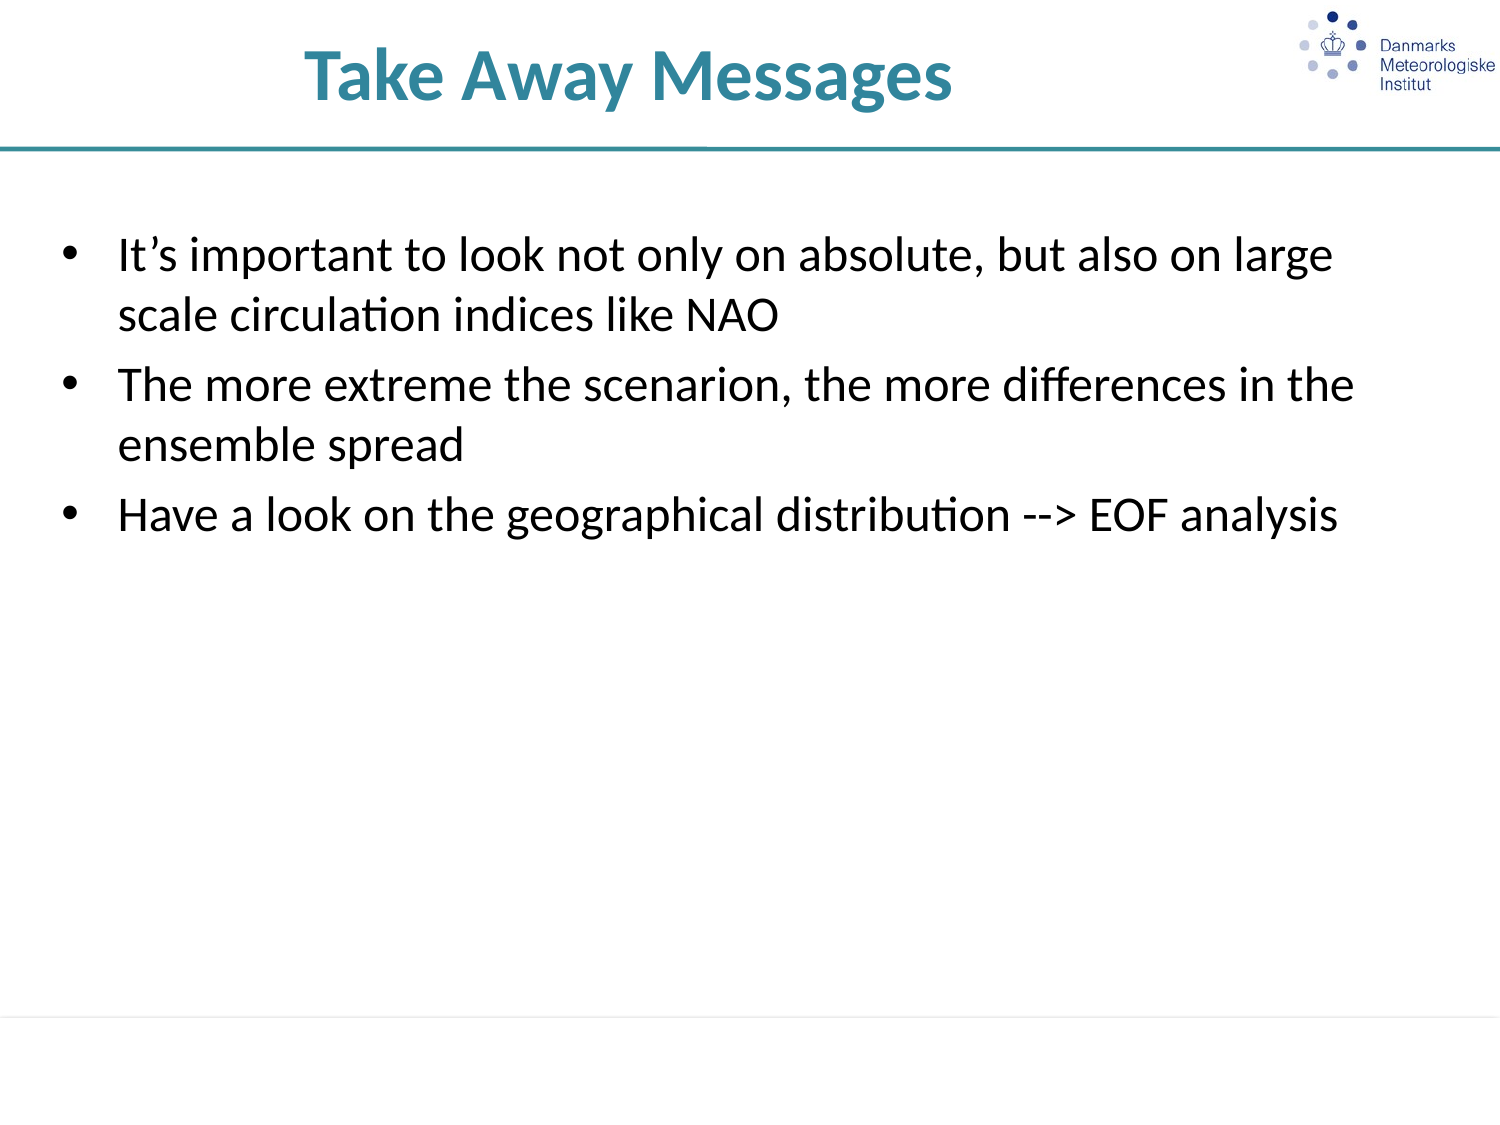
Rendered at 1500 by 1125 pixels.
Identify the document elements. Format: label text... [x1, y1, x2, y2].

picture [1293, 5, 1500, 96]
text_box Take Away Messages [41, 26, 1217, 115]
text_box It’s important to look not only on absolute, but also on large scale circulation indices like NAO The more extreme the scenarion, the more differences in the ensemble spread Have a look on the geographical distribution --> EOF analysis [46, 214, 1397, 978]
